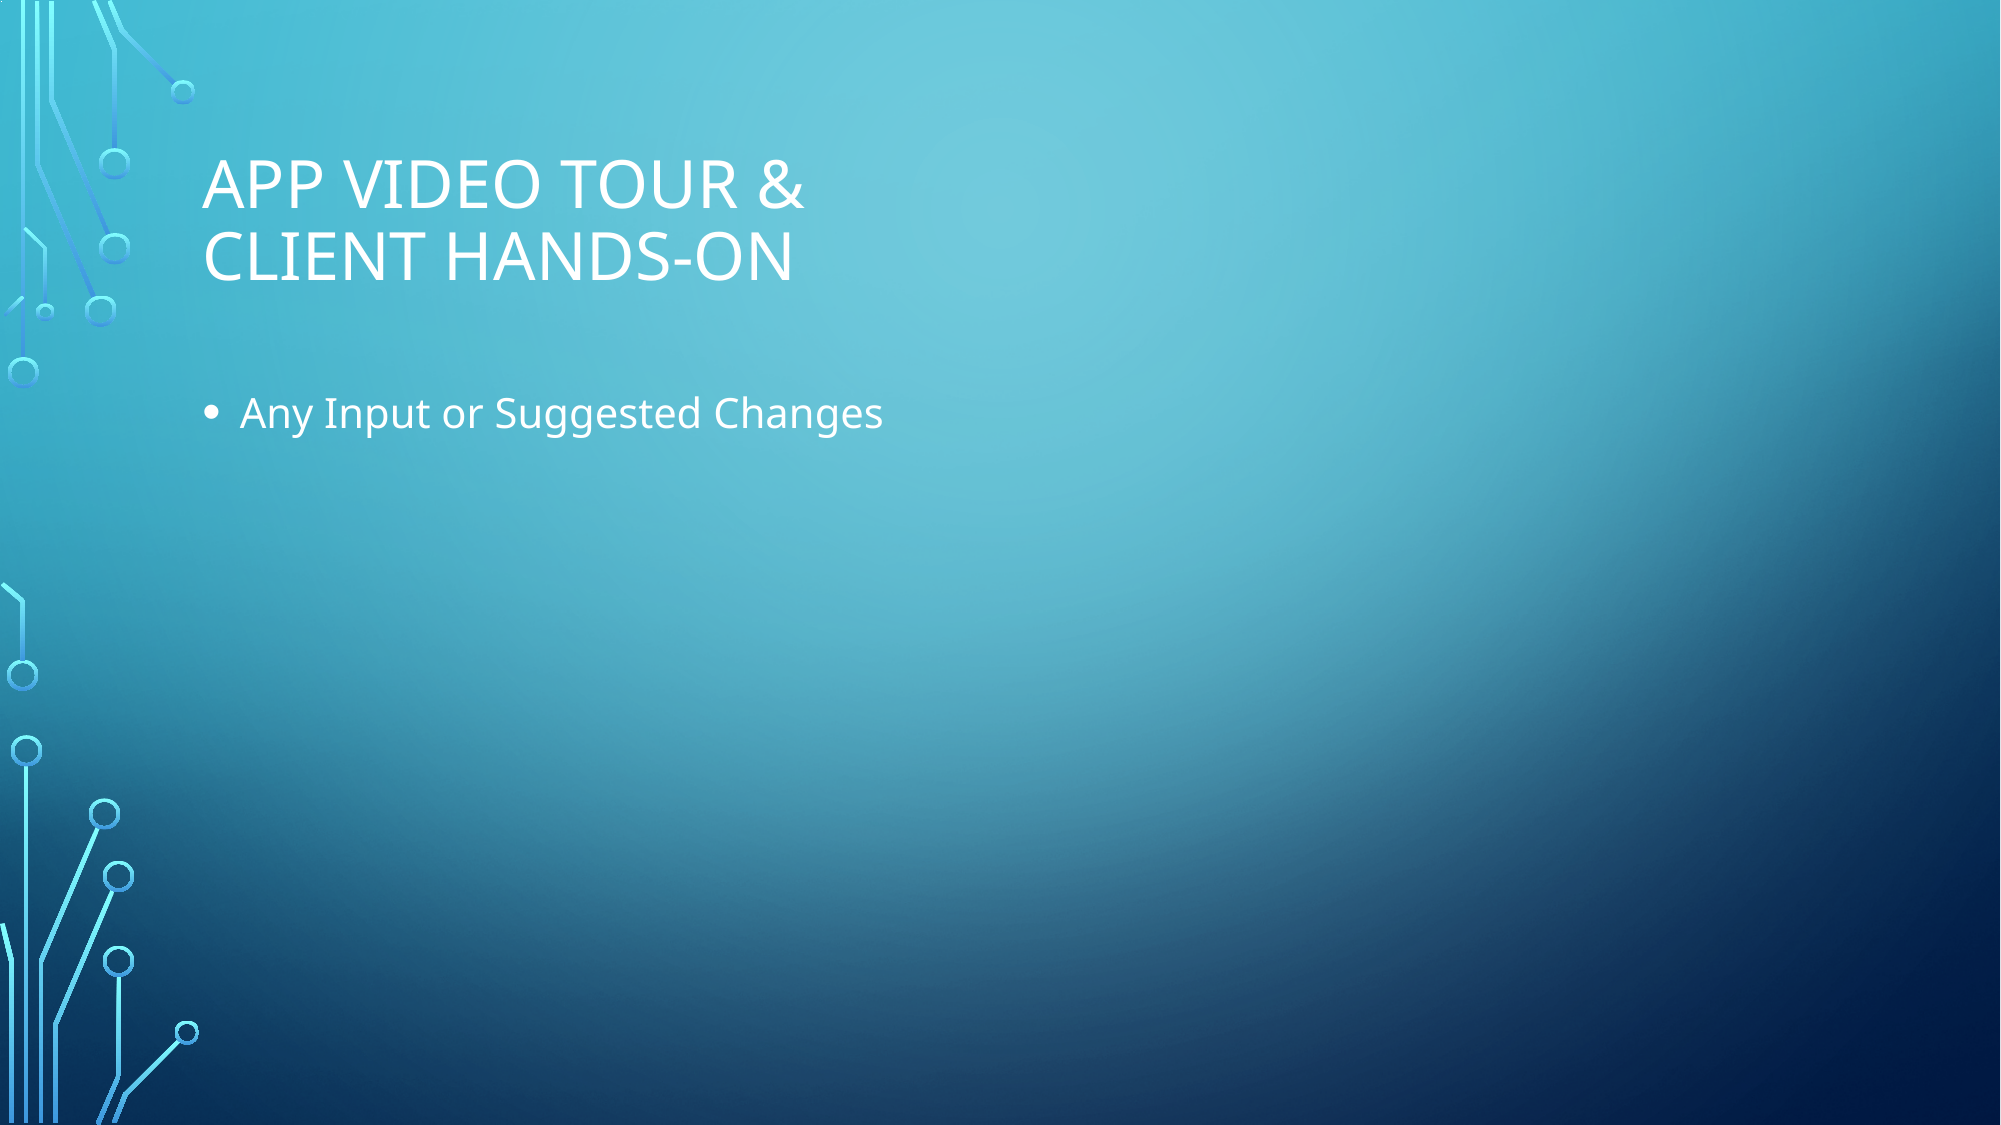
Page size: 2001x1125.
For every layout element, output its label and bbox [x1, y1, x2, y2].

text_box [0, 0, 201, 1125]
picture [201, 0, 2000, 1125]
